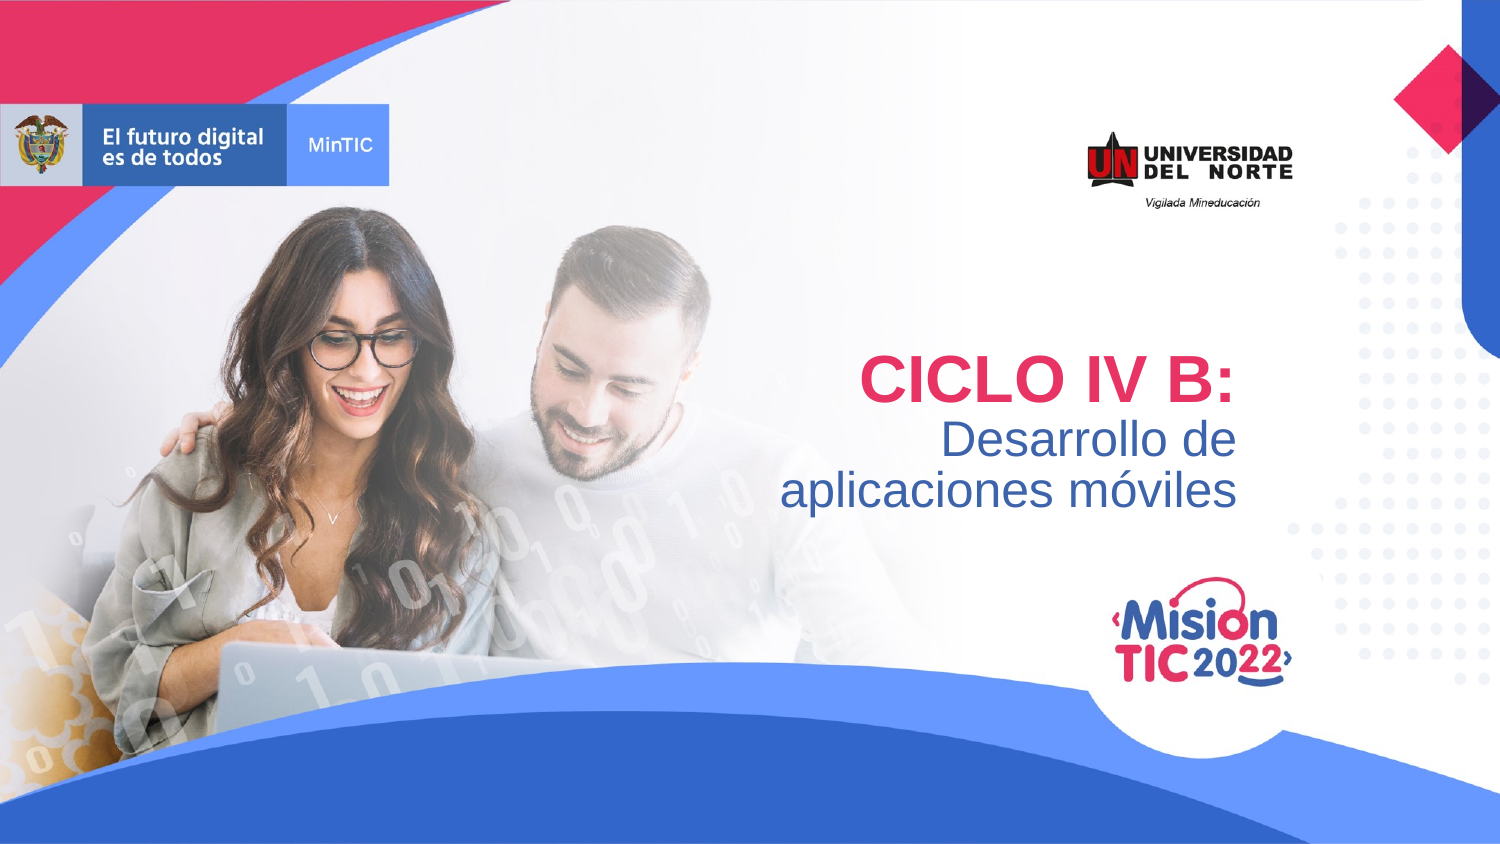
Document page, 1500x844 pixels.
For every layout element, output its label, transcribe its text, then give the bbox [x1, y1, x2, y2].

title CICLO IV B: Desarrollo de aplicaciones móviles [656, 144, 1249, 524]
picture [0, 0, 1500, 844]
